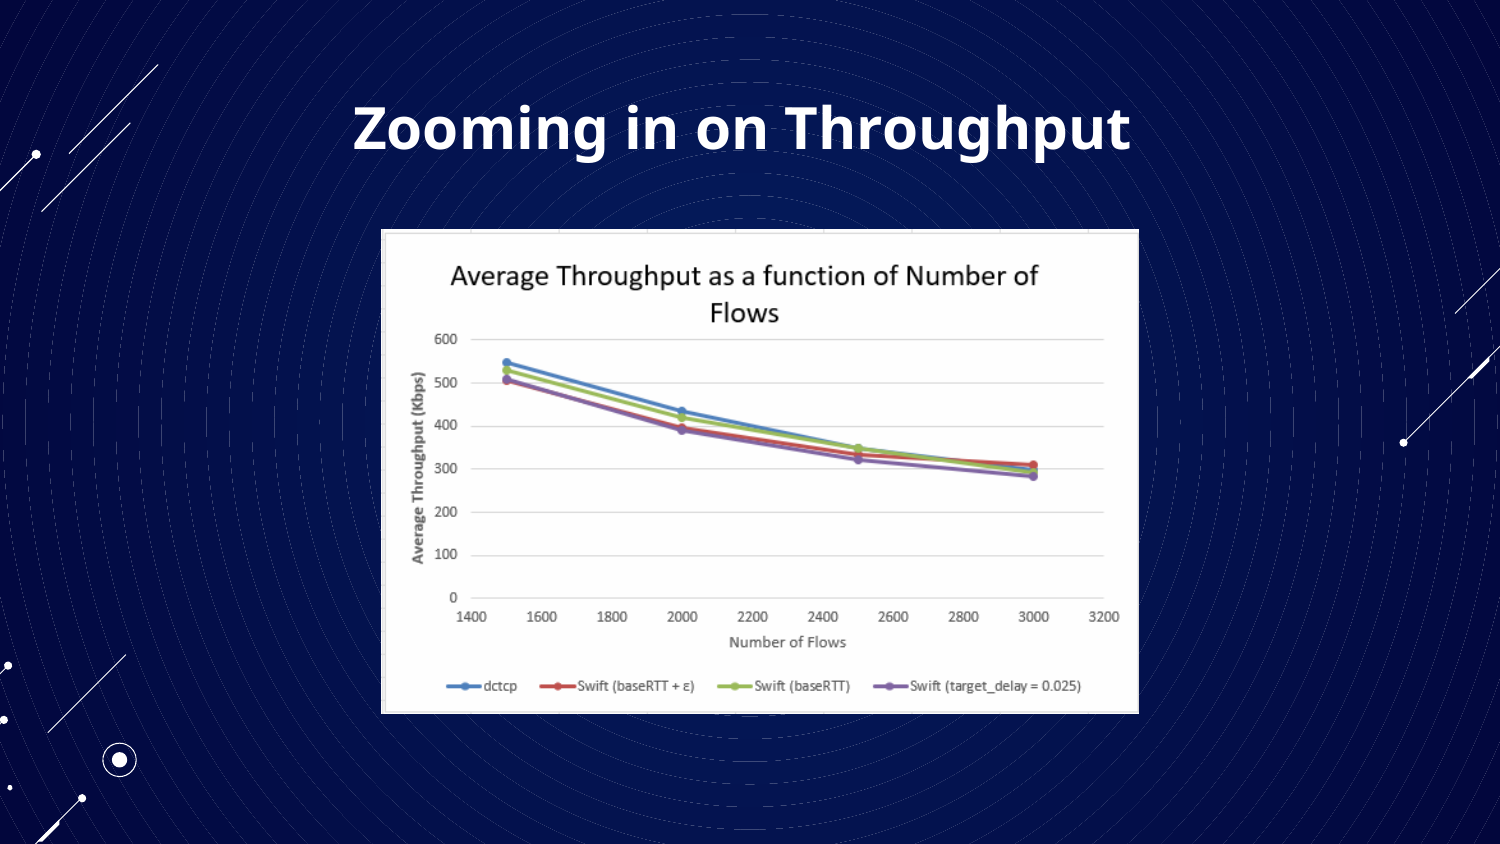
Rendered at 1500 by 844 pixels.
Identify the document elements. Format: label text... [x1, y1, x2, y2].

title Zooming in on Throughput [128, 91, 1372, 186]
picture [380, 229, 1139, 715]
